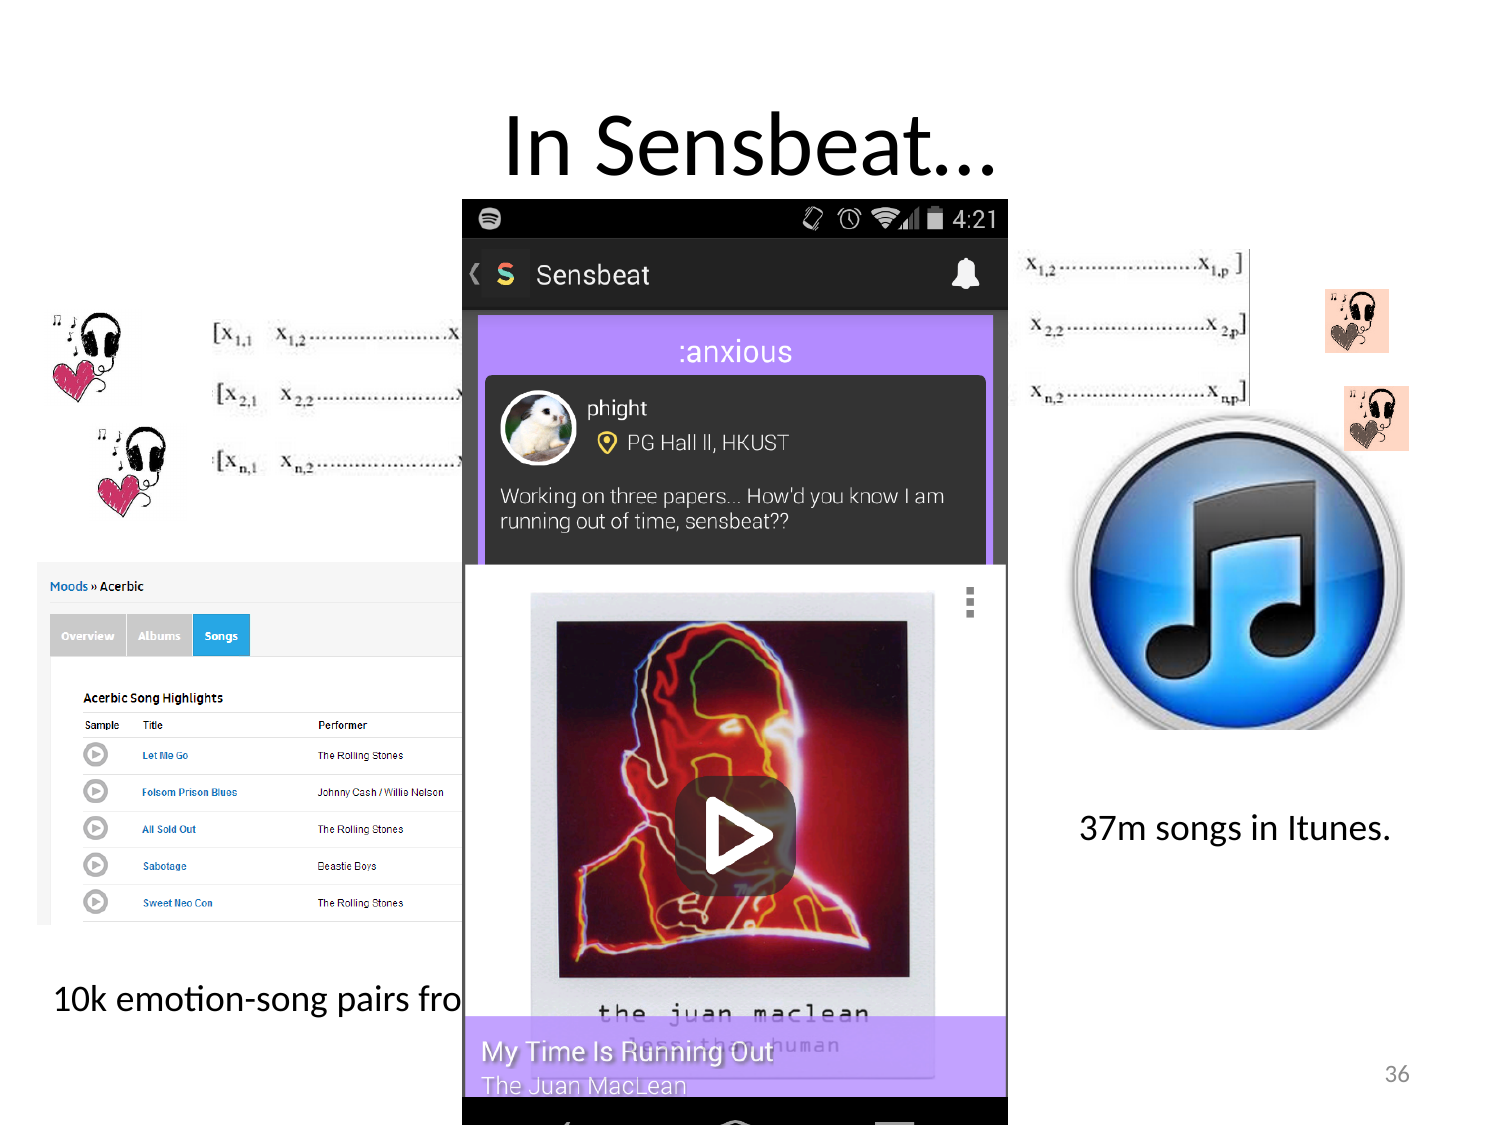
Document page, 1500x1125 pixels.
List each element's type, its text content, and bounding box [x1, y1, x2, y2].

picture [37, 199, 1251, 1125]
picture [44, 308, 143, 407]
picture [1324, 289, 1389, 353]
text_box 10k emotion-song pairs from AllMusic. [37, 966, 457, 1027]
slide_number 36 [1074, 1042, 1425, 1103]
picture [89, 423, 188, 522]
picture [1062, 386, 1409, 730]
title In Sensbeat… [75, 45, 1425, 233]
text_box 37m songs in Itunes. [1064, 795, 1407, 855]
